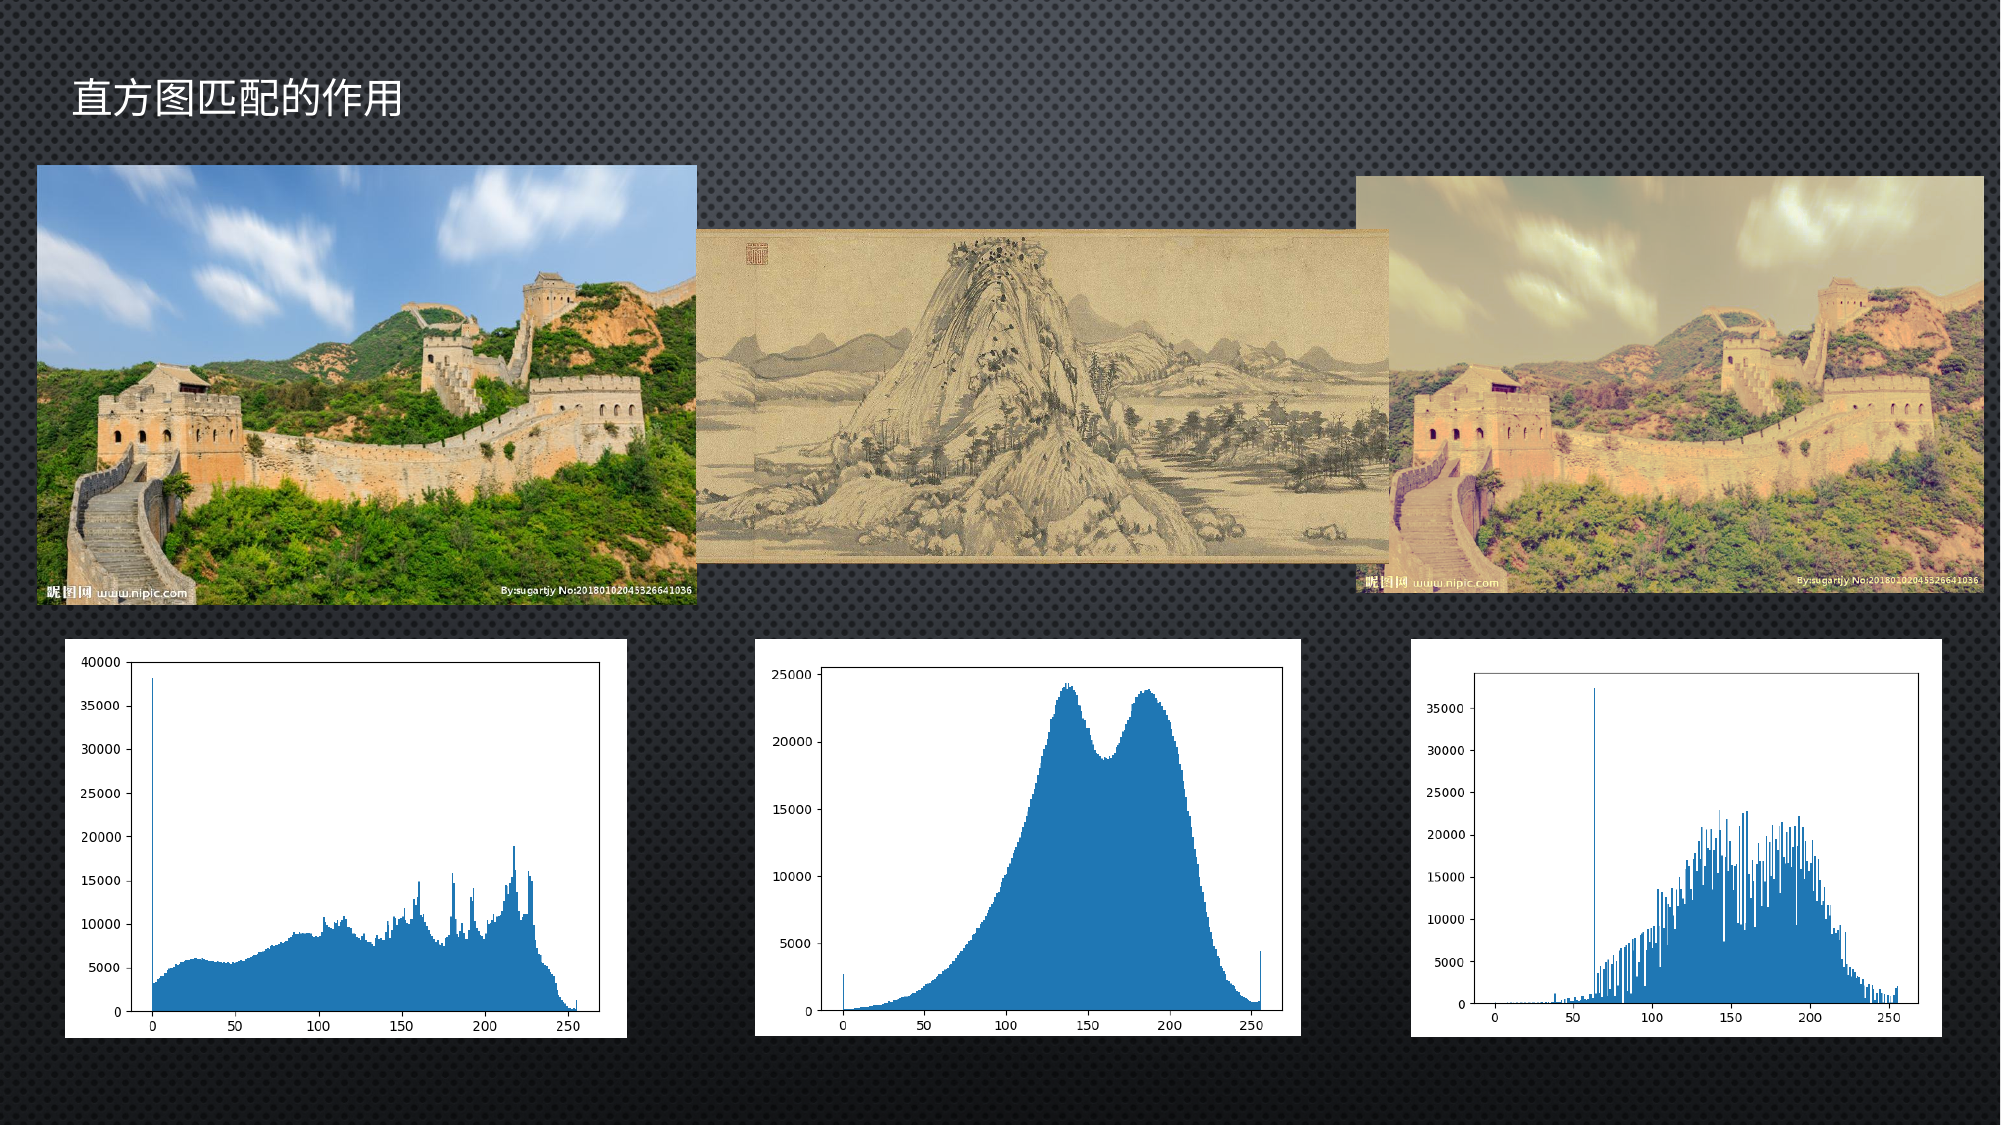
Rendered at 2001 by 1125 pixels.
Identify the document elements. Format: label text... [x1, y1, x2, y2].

picture [65, 639, 627, 1038]
text_box 直方图匹配的作用 [56, 64, 817, 130]
picture [1410, 638, 1943, 1037]
picture [754, 639, 1301, 1037]
picture [37, 164, 1984, 605]
